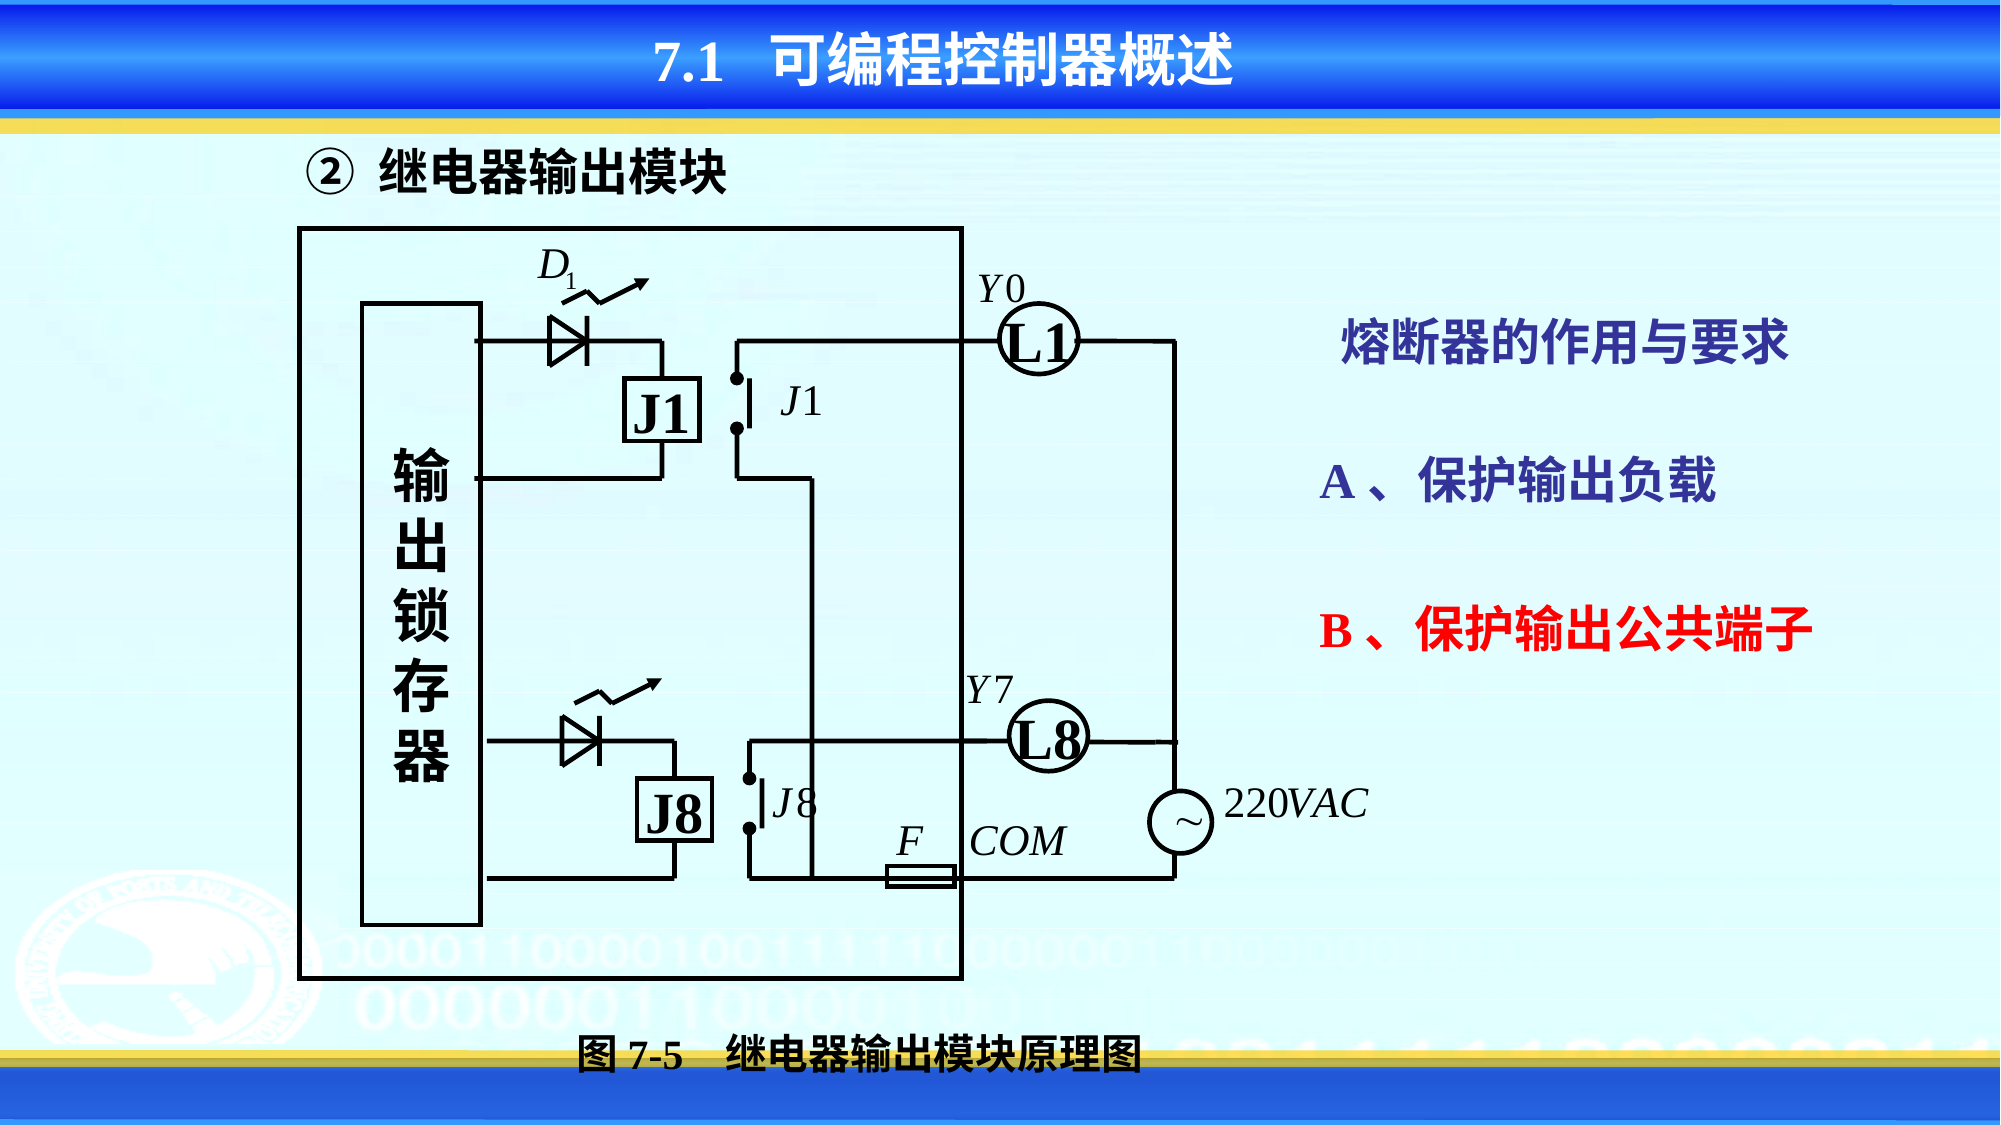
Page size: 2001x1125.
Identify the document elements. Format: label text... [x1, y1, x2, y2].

text_box B、保护输出公共端子 [1387, 589, 1866, 665]
text_box 熔断器的作用与要求 [1387, 303, 1886, 379]
text_box 7.1 可编程控制器概述 [544, 15, 1342, 101]
text_box ② 继电器输出模块 [290, 133, 1000, 209]
text_box A、保护输出负载 [1387, 440, 1794, 516]
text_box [299, 228, 1382, 979]
picture [0, 1067, 2000, 1120]
text_box 图7-5 继电器输出模块原理图 [481, 1003, 1326, 1089]
